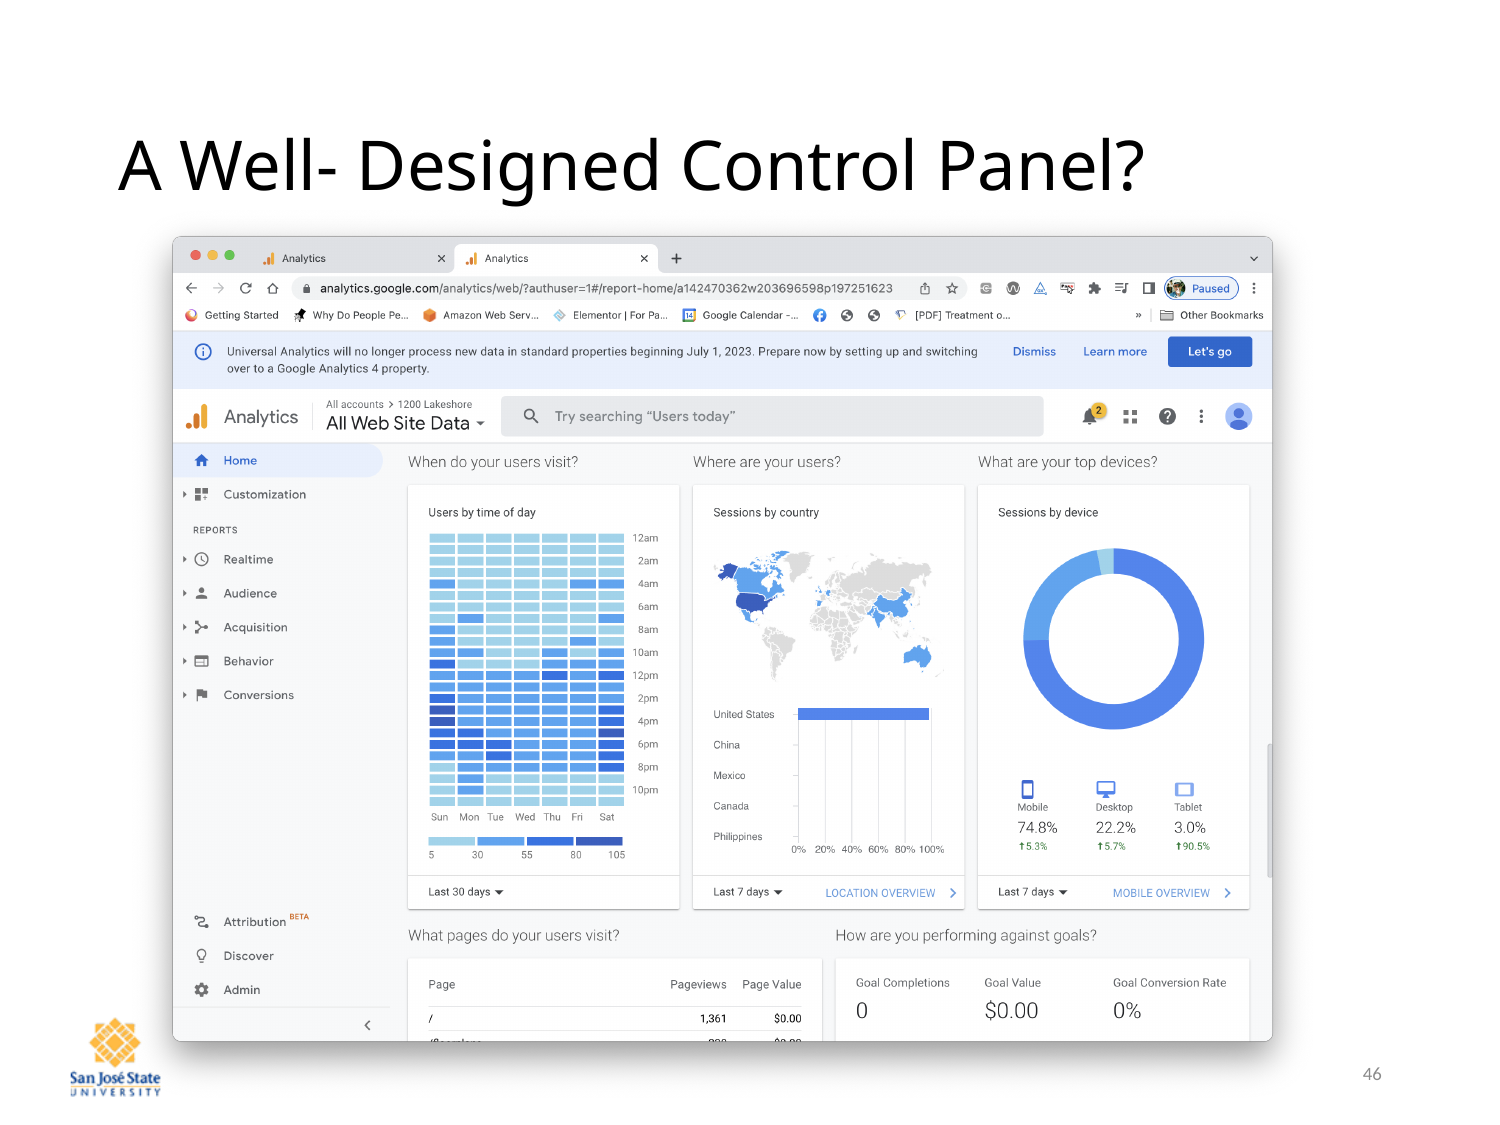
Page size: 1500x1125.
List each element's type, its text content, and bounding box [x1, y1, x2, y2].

title A Well- Designed Control Panel? [103, 59, 1397, 278]
slide_number 46 [1320, 1042, 1397, 1103]
picture [60, 204, 1320, 1112]
